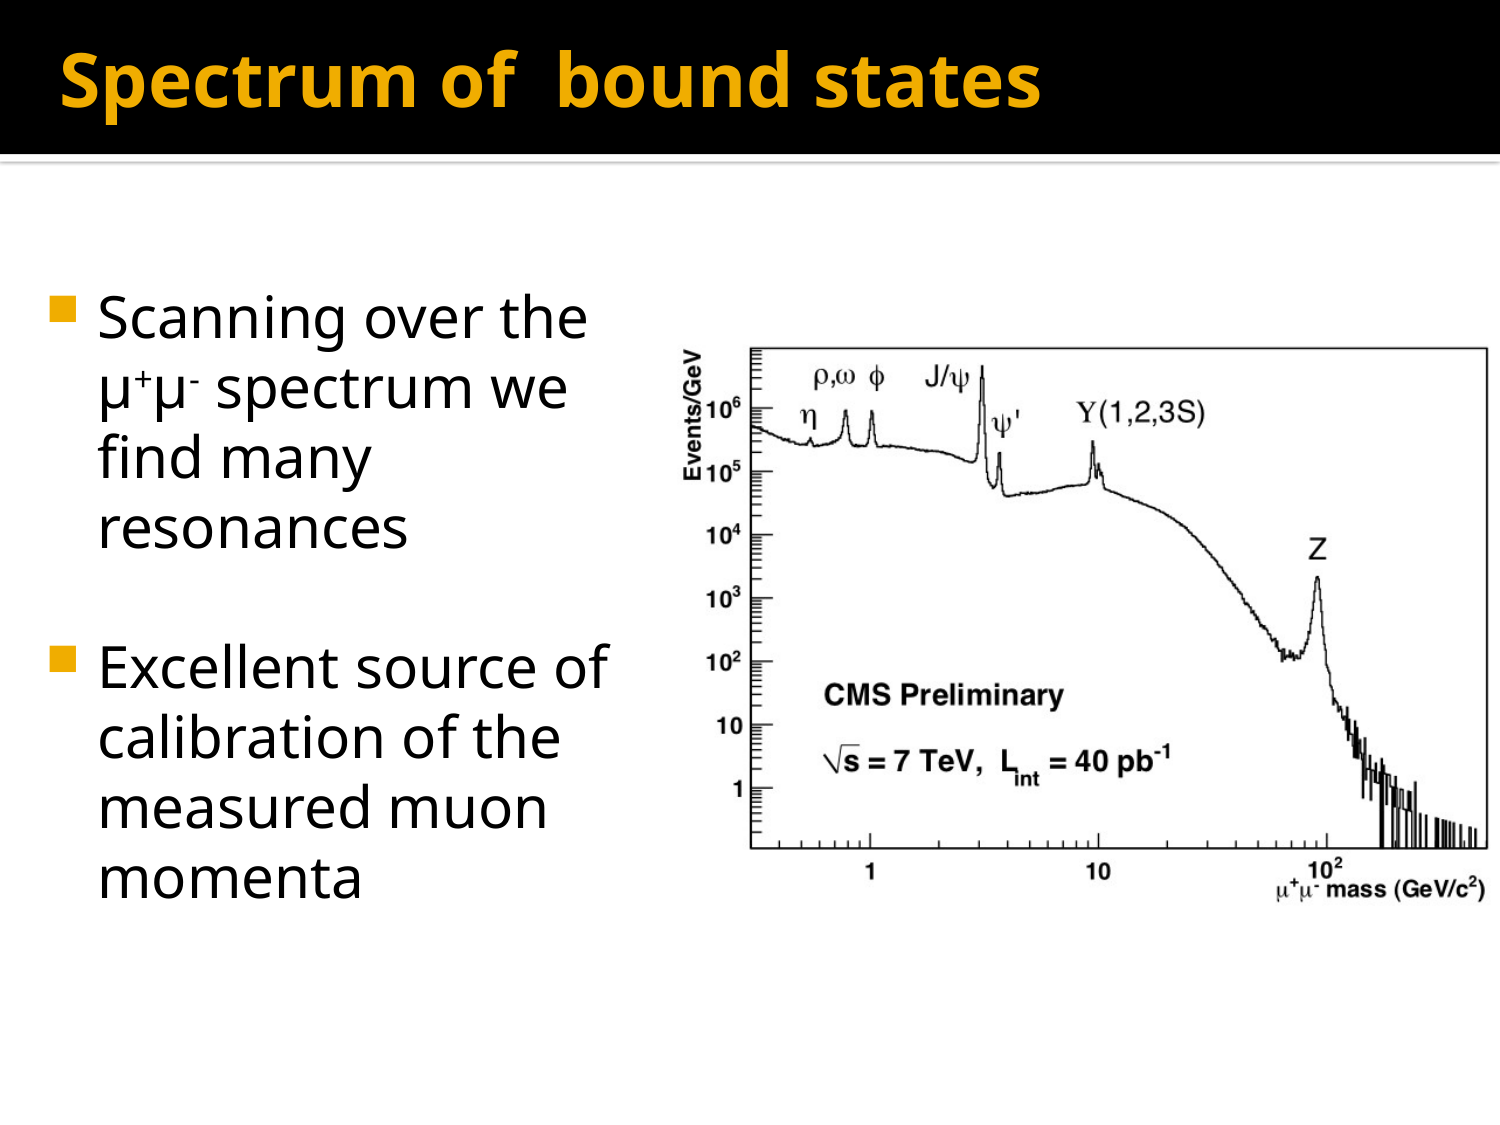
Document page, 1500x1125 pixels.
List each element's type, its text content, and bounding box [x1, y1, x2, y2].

list Scanning over the μ+μ- spectrum we find many resonances Excellent source of calibration of the measured muon momenta [16, 265, 649, 847]
title Spectrum of bound states [44, 0, 1467, 155]
picture [668, 335, 1500, 907]
